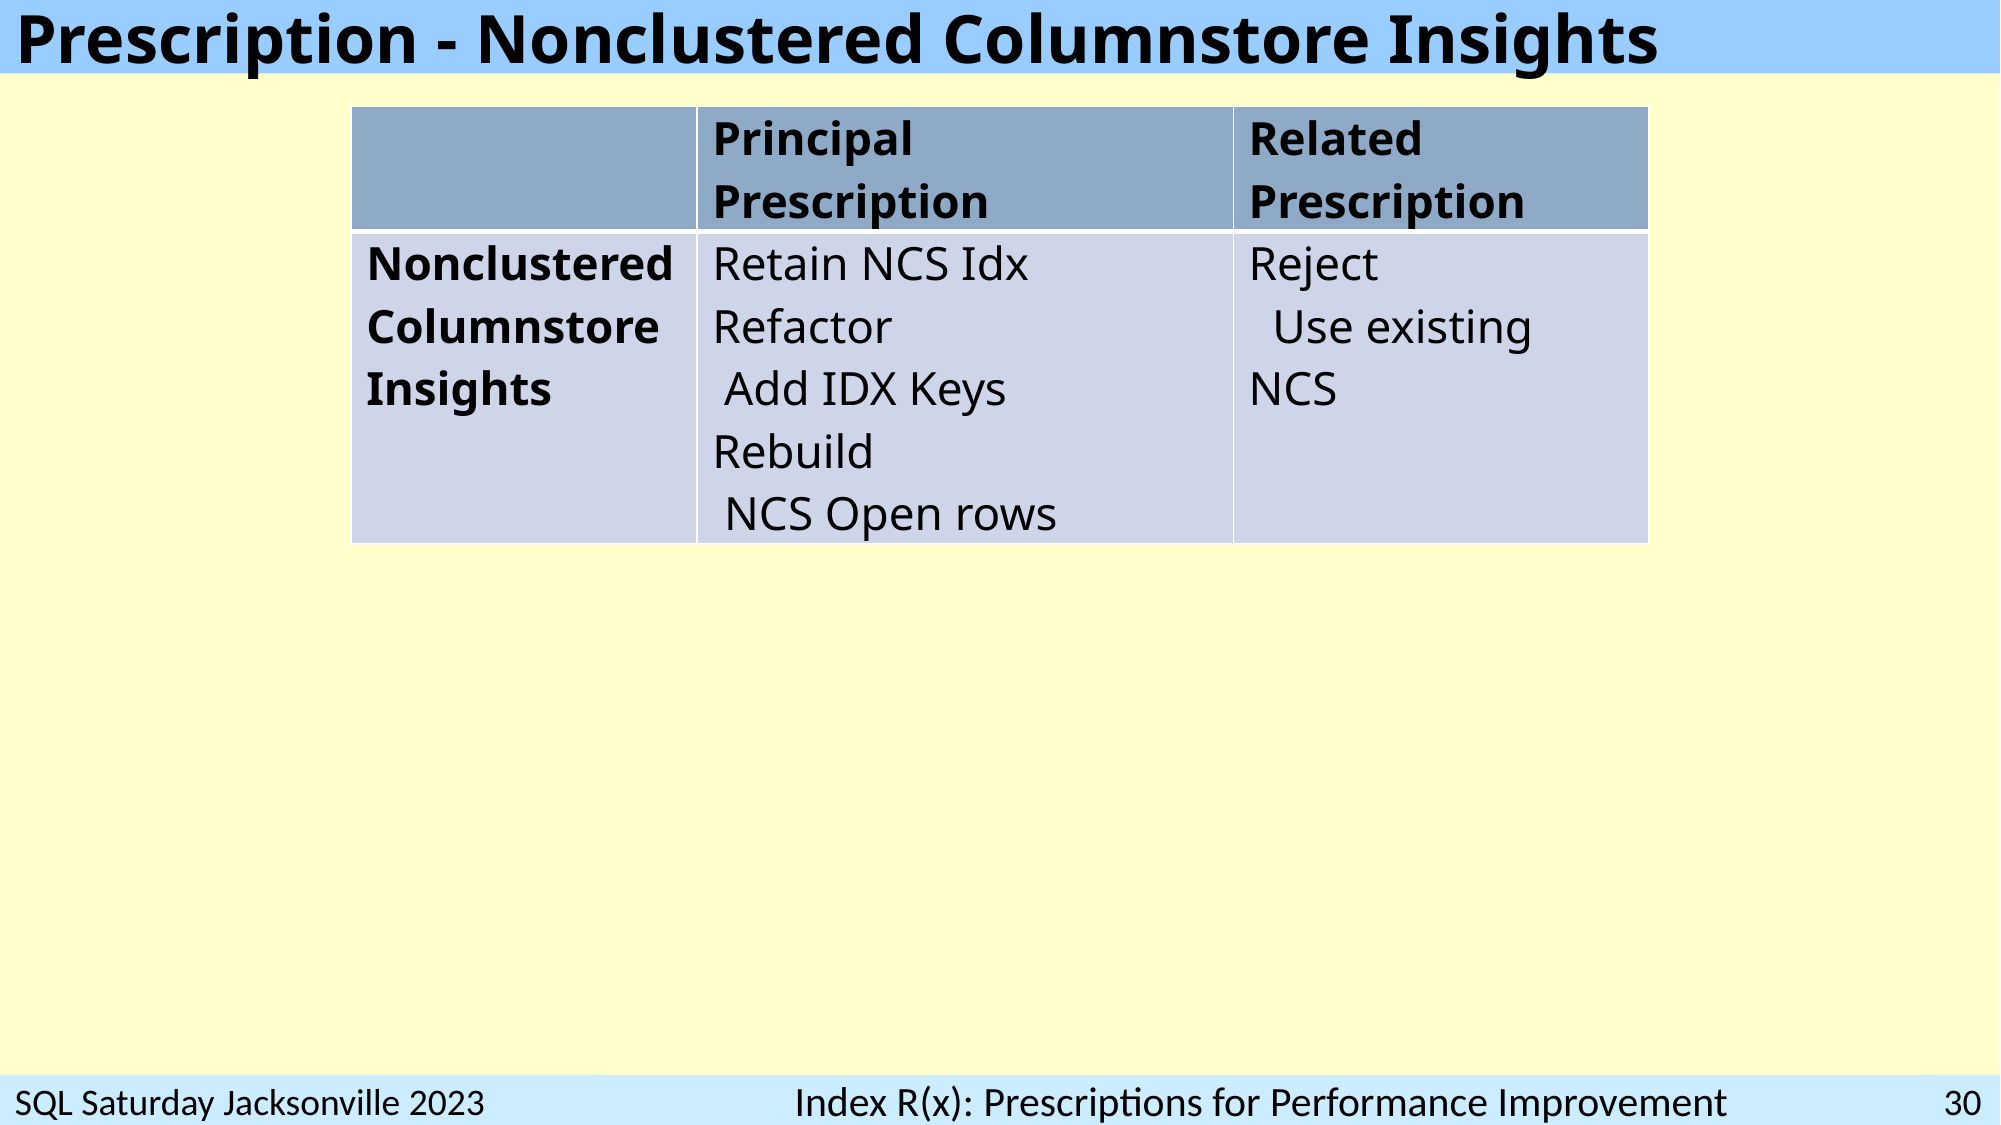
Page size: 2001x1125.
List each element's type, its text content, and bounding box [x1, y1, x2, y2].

table_header Principal Prescription [698, 107, 1233, 229]
table_cell Nonclustered Columnstore Insights [352, 234, 696, 543]
title Prescription - Nonclustered Columnstore Insights [0, 0, 2000, 74]
table_header [352, 107, 696, 229]
table_cell Retain NCS Idx Refactor Add IDX Keys Rebuild NCS Open rows [698, 234, 1233, 543]
table_header Related Prescription [1234, 107, 1648, 229]
table_cell Reject Use existing NCS [1234, 234, 1648, 543]
